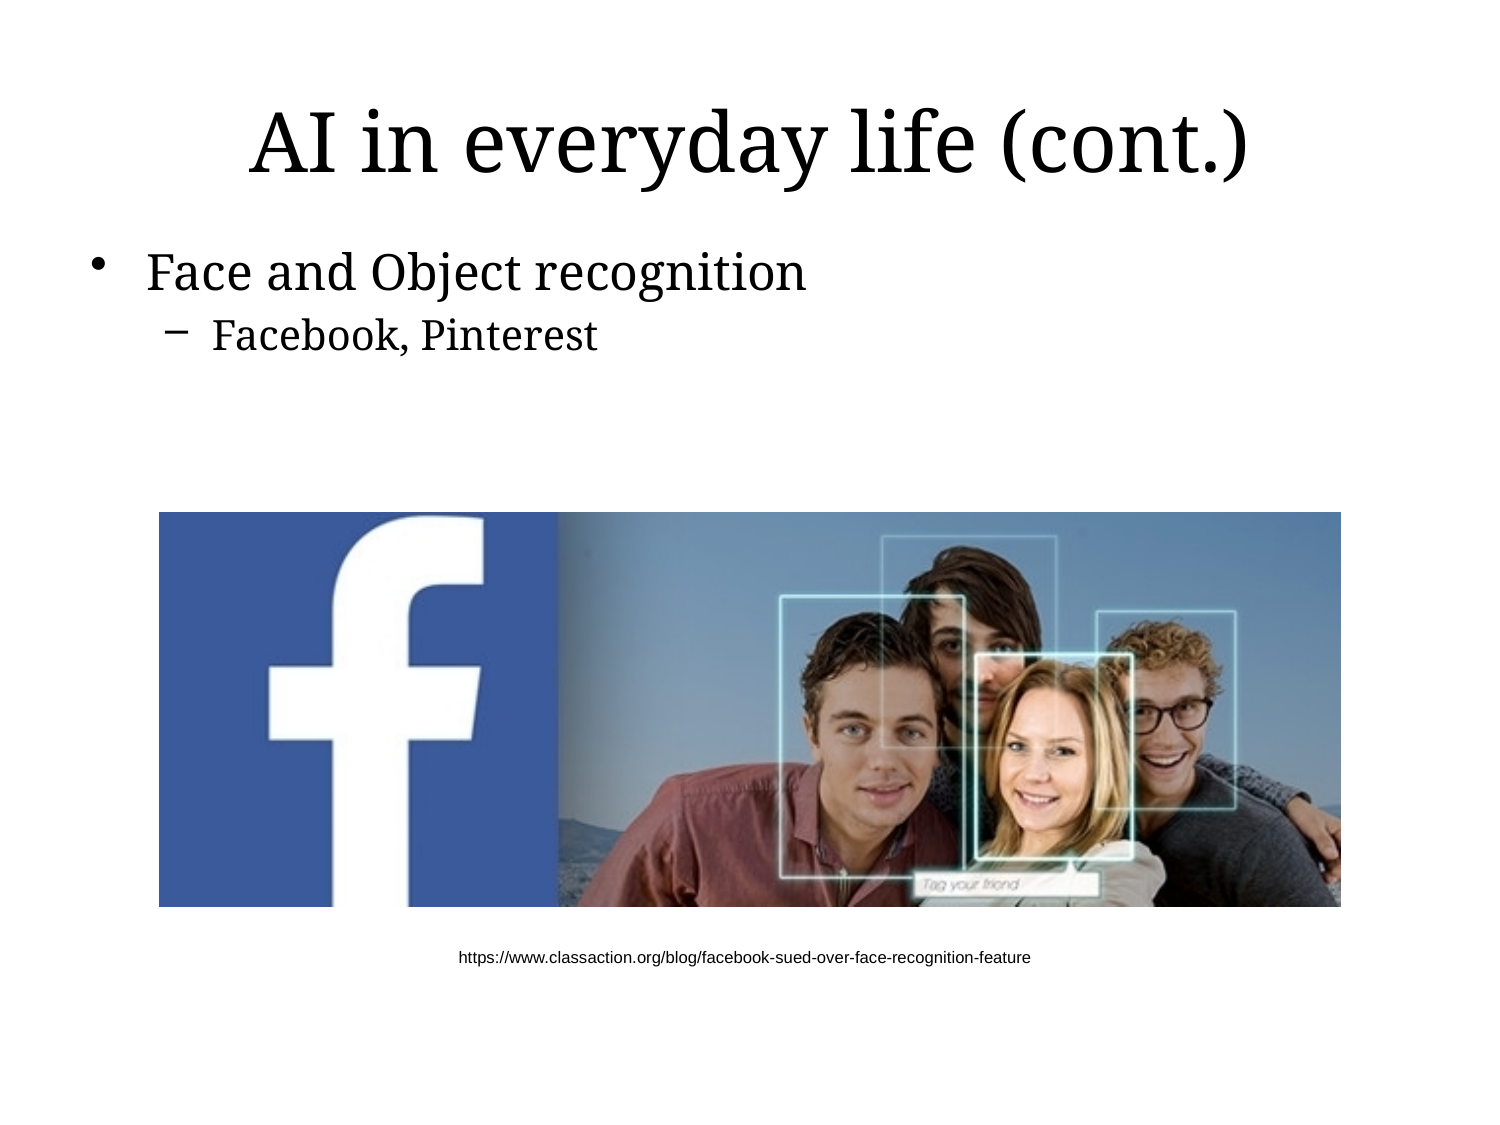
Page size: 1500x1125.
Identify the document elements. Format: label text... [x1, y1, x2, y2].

picture [159, 512, 1341, 907]
list Face and Object recognition Facebook, Pinterest [75, 232, 1425, 975]
title AI in everyday life (cont.) [75, 45, 1425, 232]
text_box https://www.classaction.org/blog/facebook-sued-over-face-recognition-feature [443, 939, 1057, 975]
